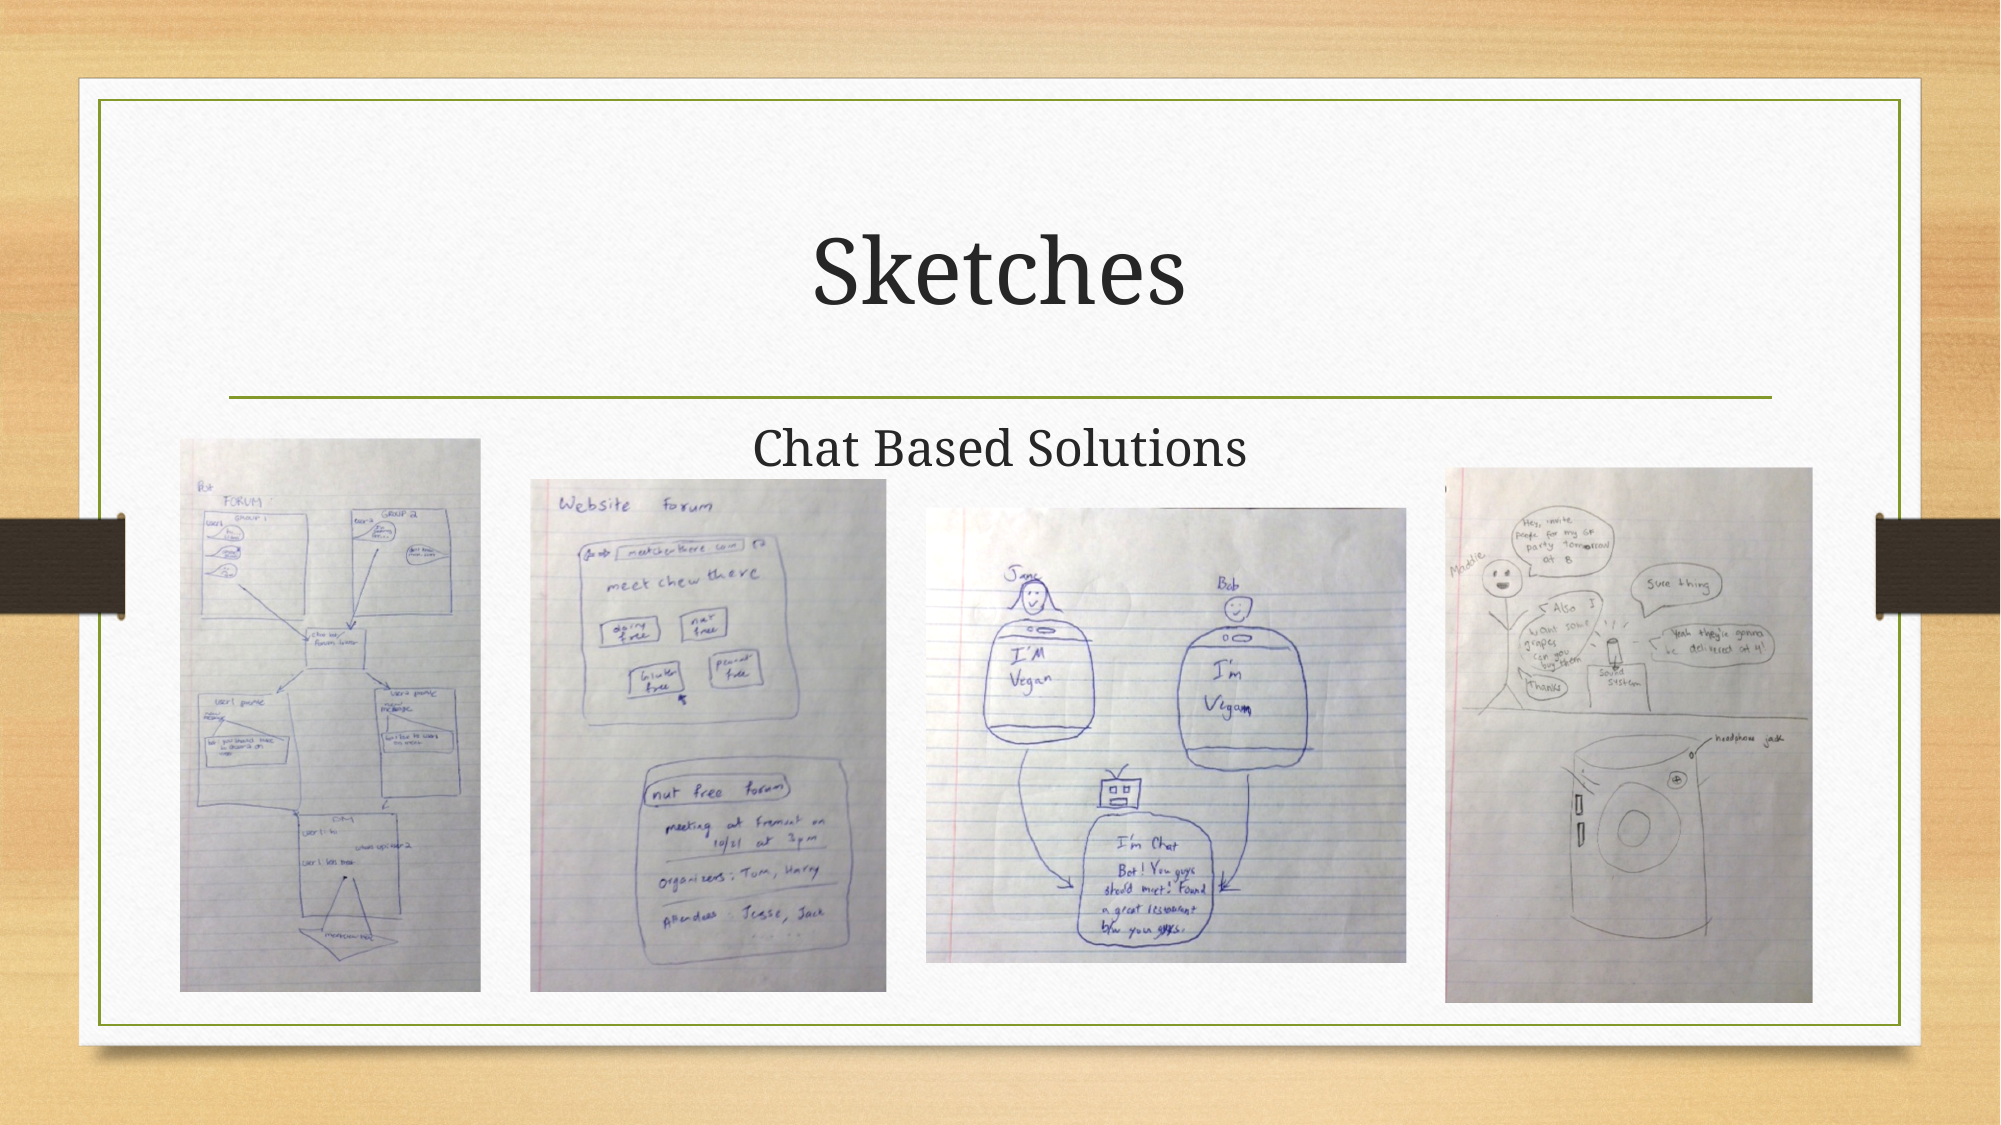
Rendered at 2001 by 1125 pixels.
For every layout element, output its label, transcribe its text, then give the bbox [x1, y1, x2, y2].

list Chat Based Solutions [471, 408, 1529, 555]
picture [0, 0, 2001, 1125]
title Sketches [212, 161, 1788, 375]
